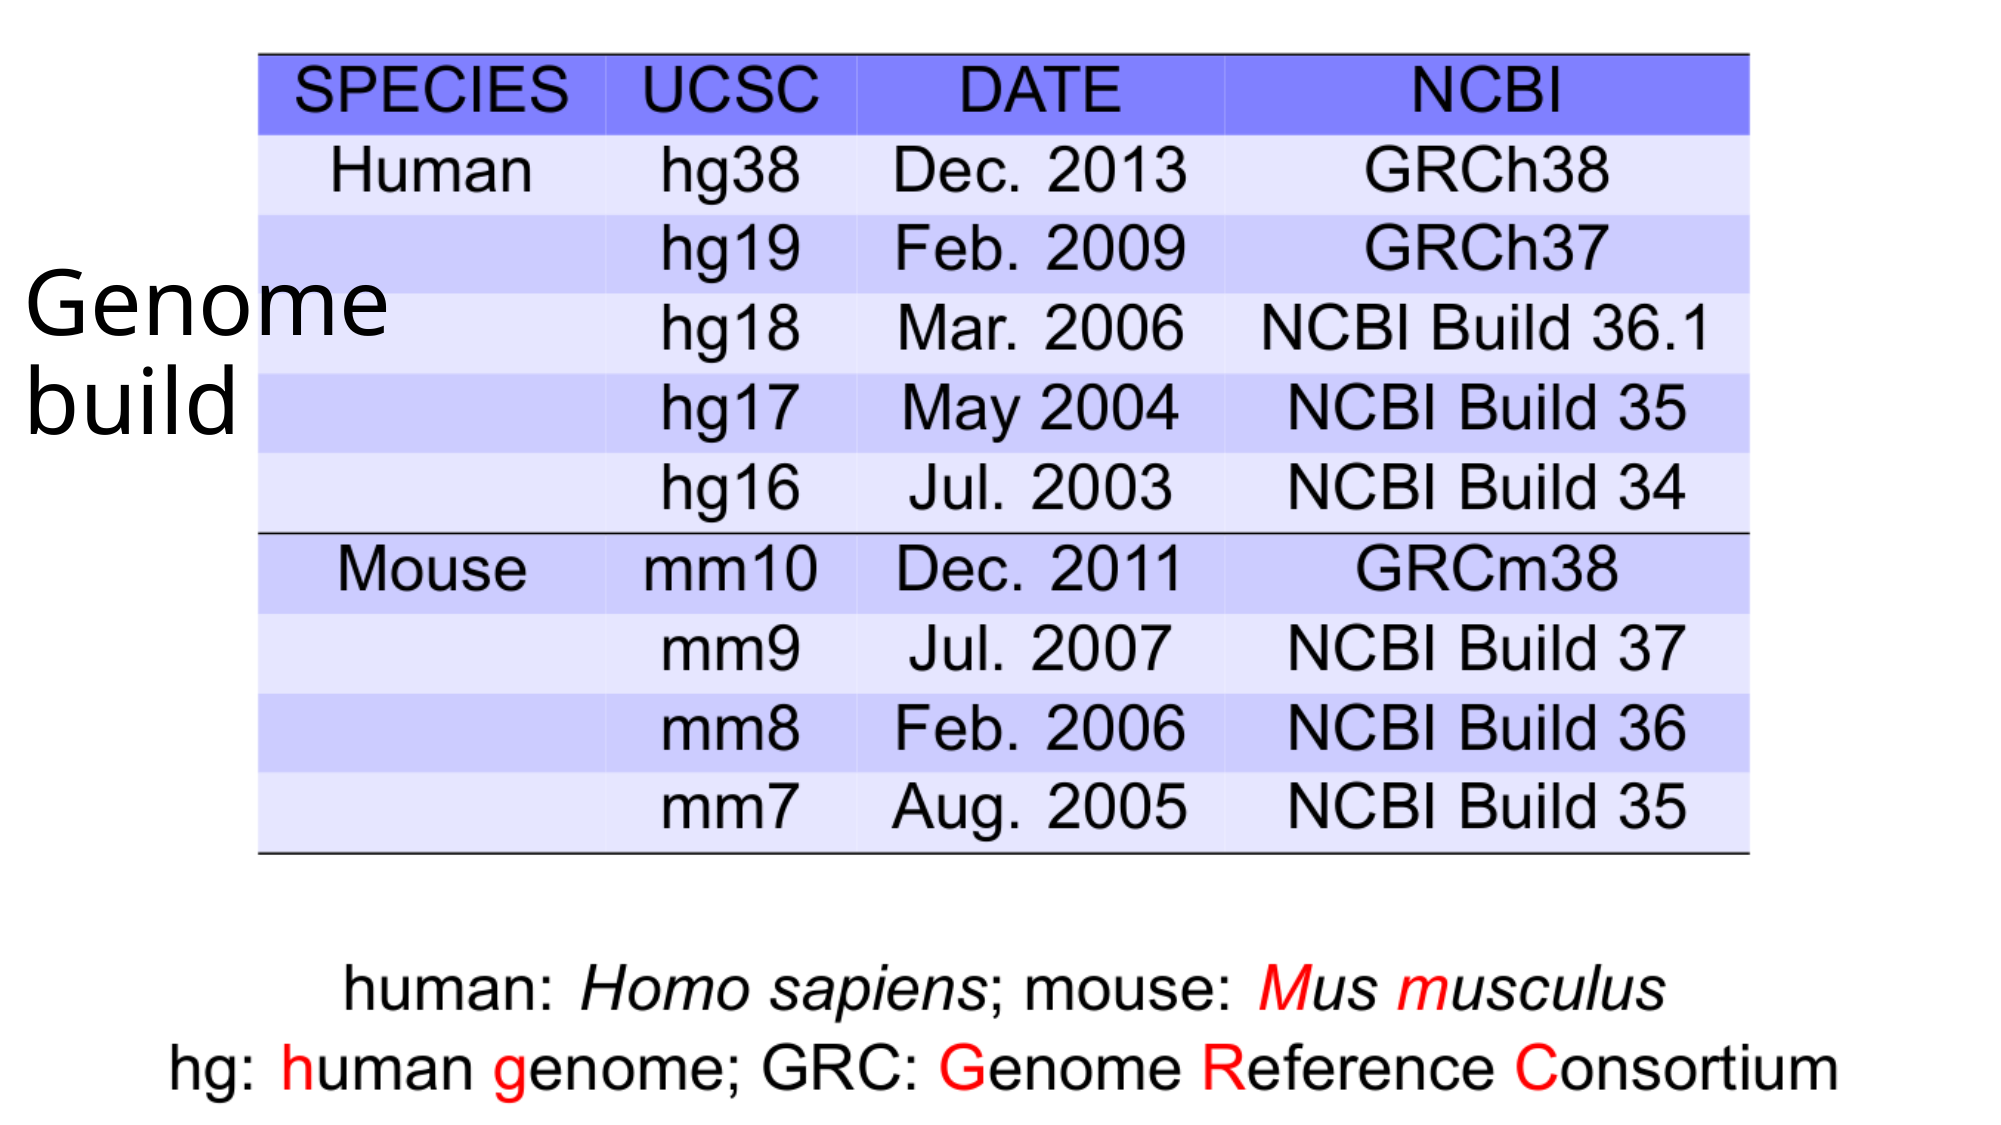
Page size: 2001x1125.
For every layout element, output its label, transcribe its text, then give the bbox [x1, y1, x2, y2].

text_box Genome build [8, 220, 137, 490]
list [137, 13, 1867, 1112]
